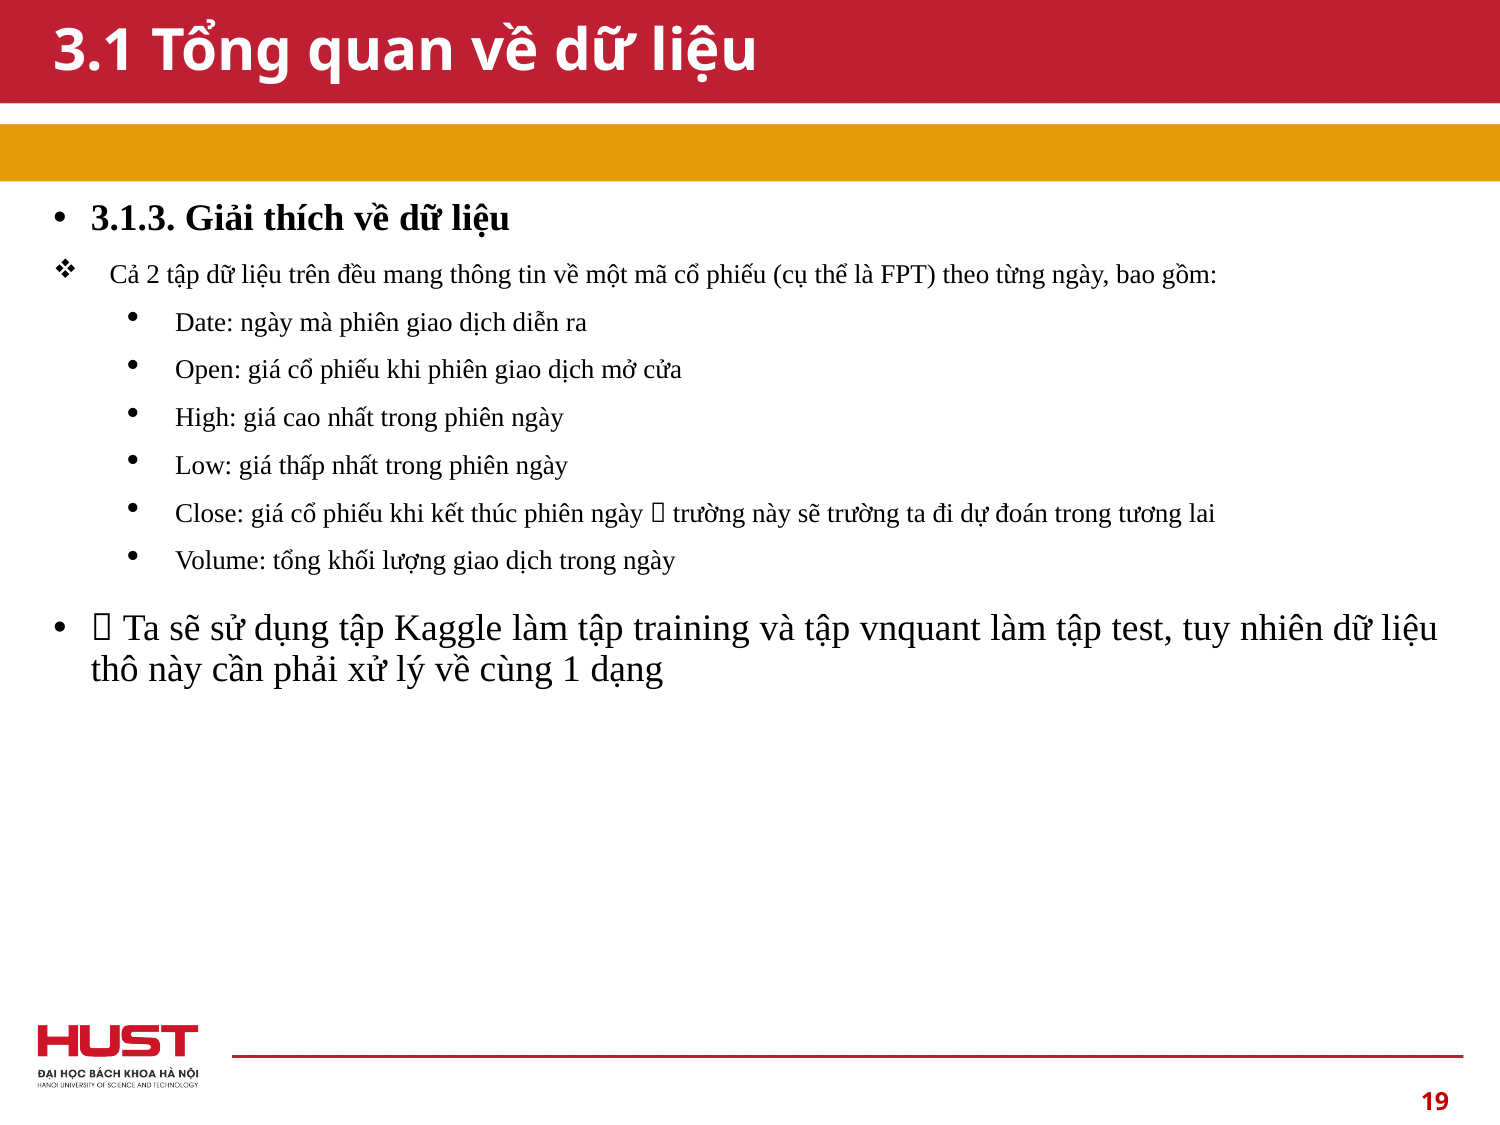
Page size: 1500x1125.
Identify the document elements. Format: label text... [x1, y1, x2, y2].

title 3.1 Tổng quan về dữ liệu [38, 12, 1462, 87]
list 3.1.3. Giải thích về dữ liệu Cả 2 tập dữ liệu trên đều mang thông tin về một mã cổ phiếu (cụ thể là FPT) theo từng ngày, bao gồm: Date: ngày mà phiên giao dịch diễn ra Open: giá cổ phiếu khi phiên giao dịch mở cửa High: giá cao nhất trong phiên ngày Low: giá thấp nhất trong phiên ngày Close: giá cổ phiếu khi kết thúc phiên ngày  trường này sẽ trường ta đi dự đoán trong tương lai Volume: tổng khối lượng giao dịch trong ngày  Ta sẽ sử dụng tập Kaggle làm tập training và tập vnquant làm tập test, tuy nhiên dữ liệu thô này cần phải xử lý về cùng 1 dạng [38, 191, 1462, 1000]
picture [0, 0, 1500, 1125]
slide_number 19 [1126, 1078, 1464, 1125]
